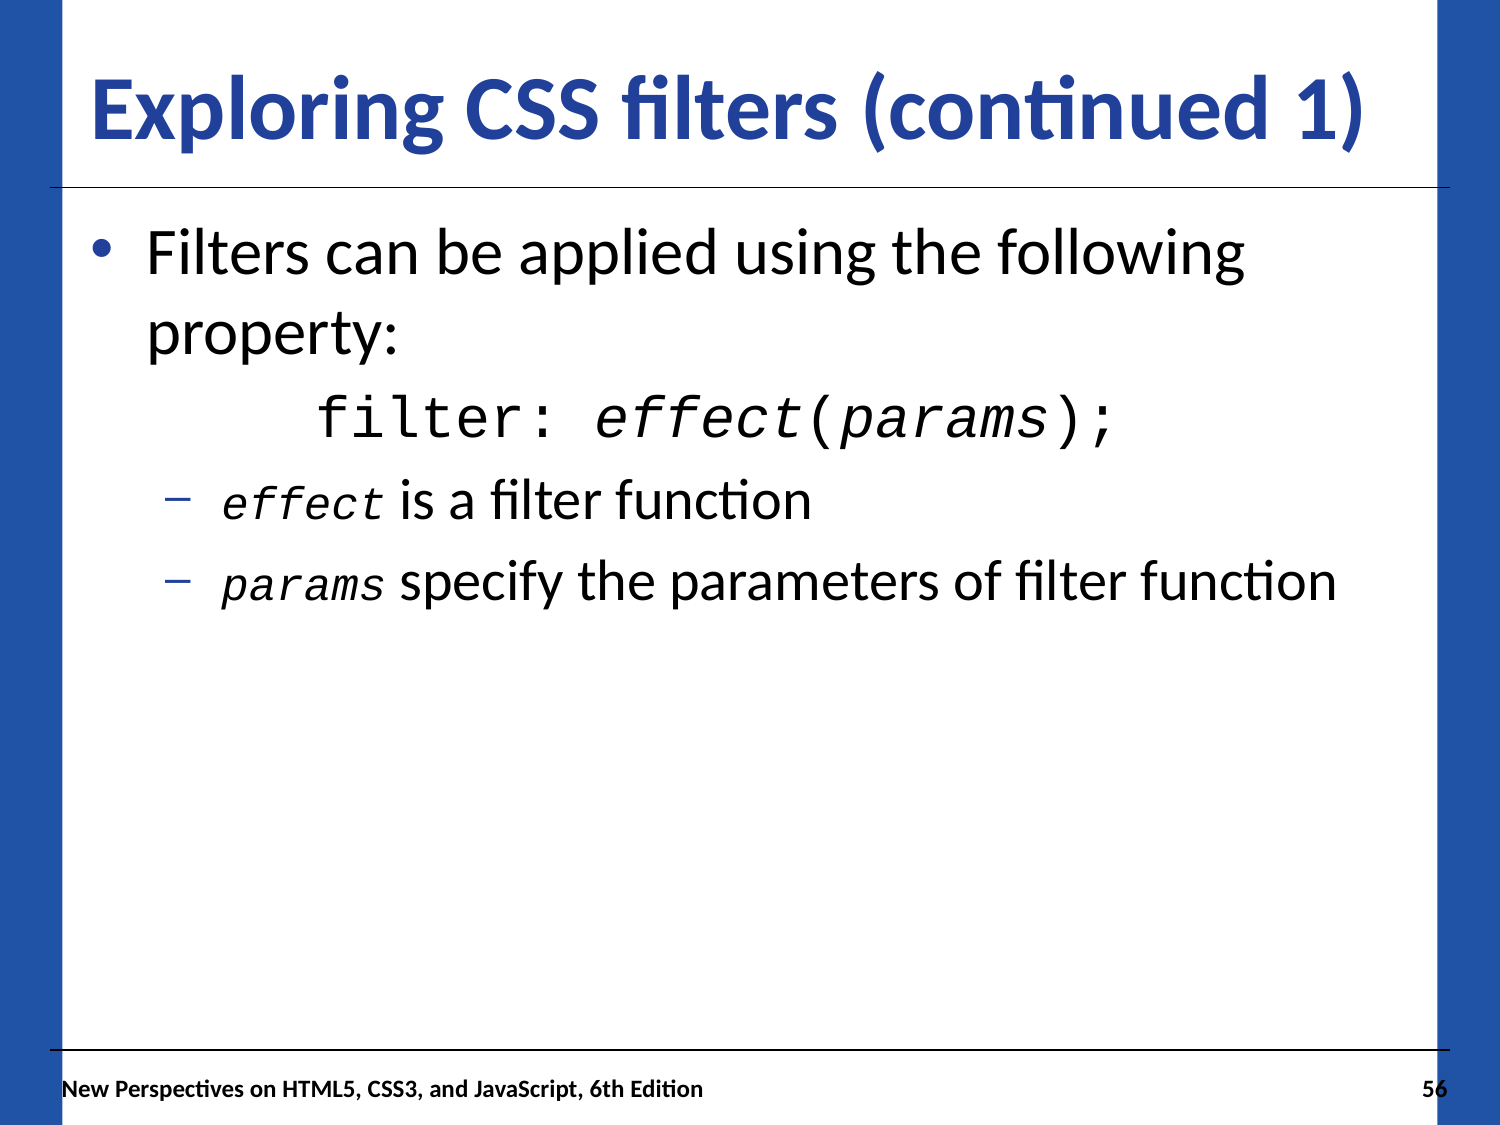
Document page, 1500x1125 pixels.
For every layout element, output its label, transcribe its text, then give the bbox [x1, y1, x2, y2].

slide_number 56 [1397, 1050, 1463, 1125]
footer New Perspectives on HTML5, CSS3, and JavaScript, 6th Edition [46, 1050, 1397, 1125]
title Exploring CSS filters (continued 1) [74, 24, 1438, 181]
list Filters can be applied using the following property: filter: effect(params); effect is a filter function params specify the parameters of filter function [74, 199, 1438, 1006]
